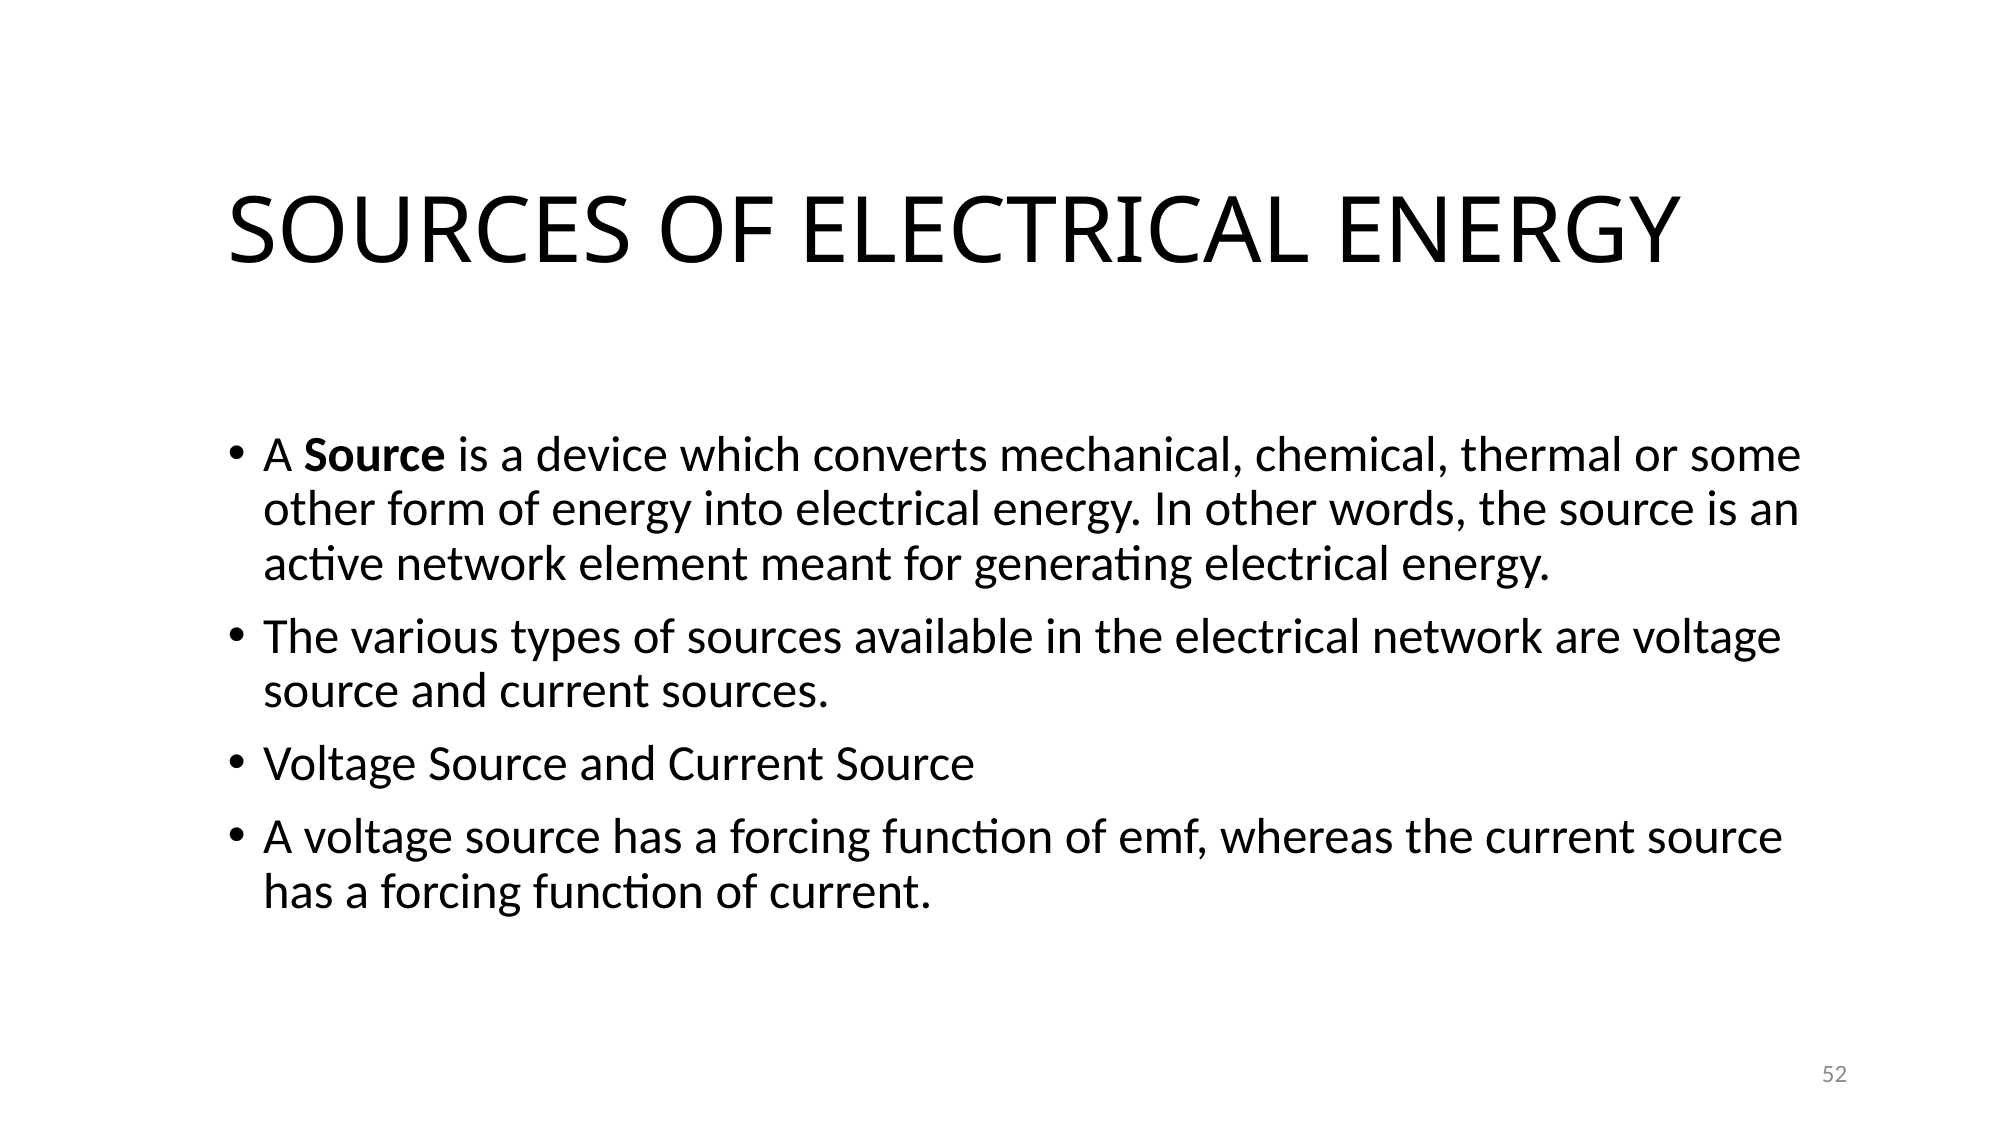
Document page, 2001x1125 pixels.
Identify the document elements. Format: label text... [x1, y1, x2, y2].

list A Source is a device which converts mechanical, chemical, thermal or some other form of energy into electrical energy. In other words, the source is an active network element meant for generating electrical energy. The various types of sources available in the electrical network are voltage source and current sources. Voltage Source and Current Source A voltage source has a forcing function of emf, whereas the current source has a forcing function of current. [213, 420, 1824, 963]
title SOURCES OF ELECTRICAL ENERGY [212, 161, 1788, 304]
slide_number 52 [1412, 1042, 1863, 1103]
